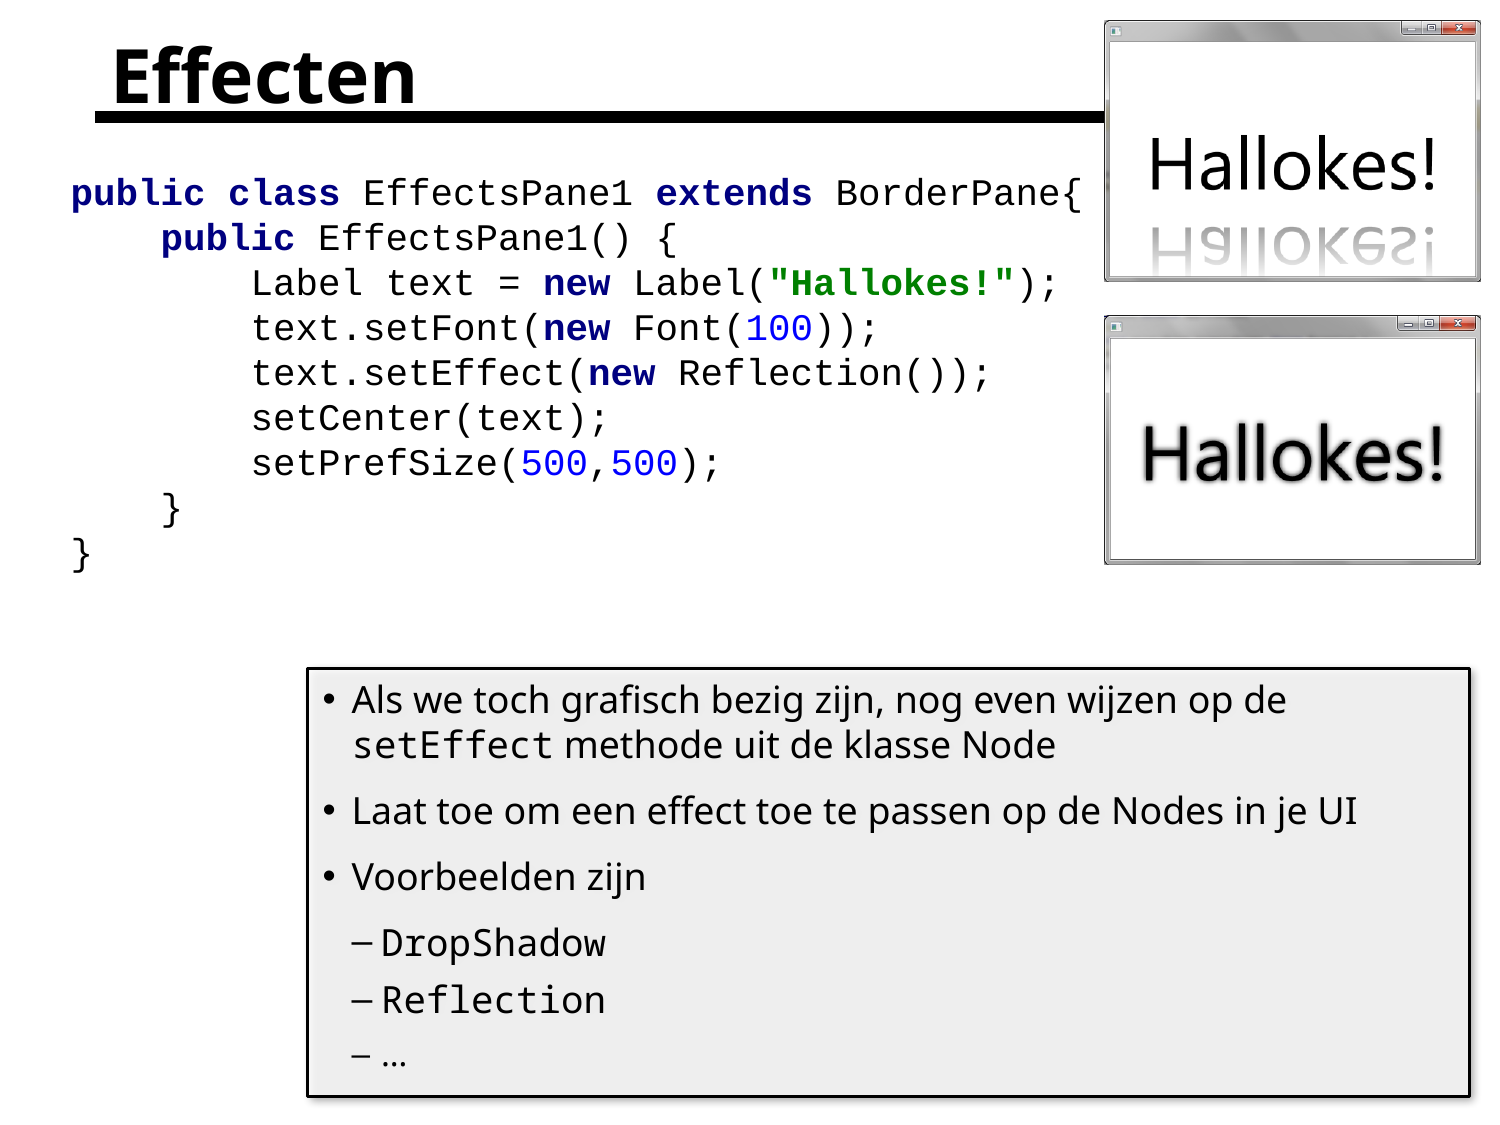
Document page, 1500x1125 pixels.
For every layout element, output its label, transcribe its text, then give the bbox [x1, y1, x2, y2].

text_box Als we toch grafisch bezig zijn, nog even wijzen op de setEffect methode uit de klasse Node Laat toe om een effect toe te passen op de Nodes in je UI Voorbeelden zijn DropShadow Reflection … [307, 668, 1470, 1097]
picture [1103, 315, 1482, 565]
text_box public class EffectsPane1 extends BorderPane{ public EffectsPane1() { Label text = new Label("Hallokes!"); text.setFont(new Font(100)); text.setEffect(new Reflection()); setCenter(text); setPrefSize(500,500); } } [55, 160, 1102, 588]
picture [1104, 20, 1482, 283]
title Effecten [94, 20, 1103, 117]
